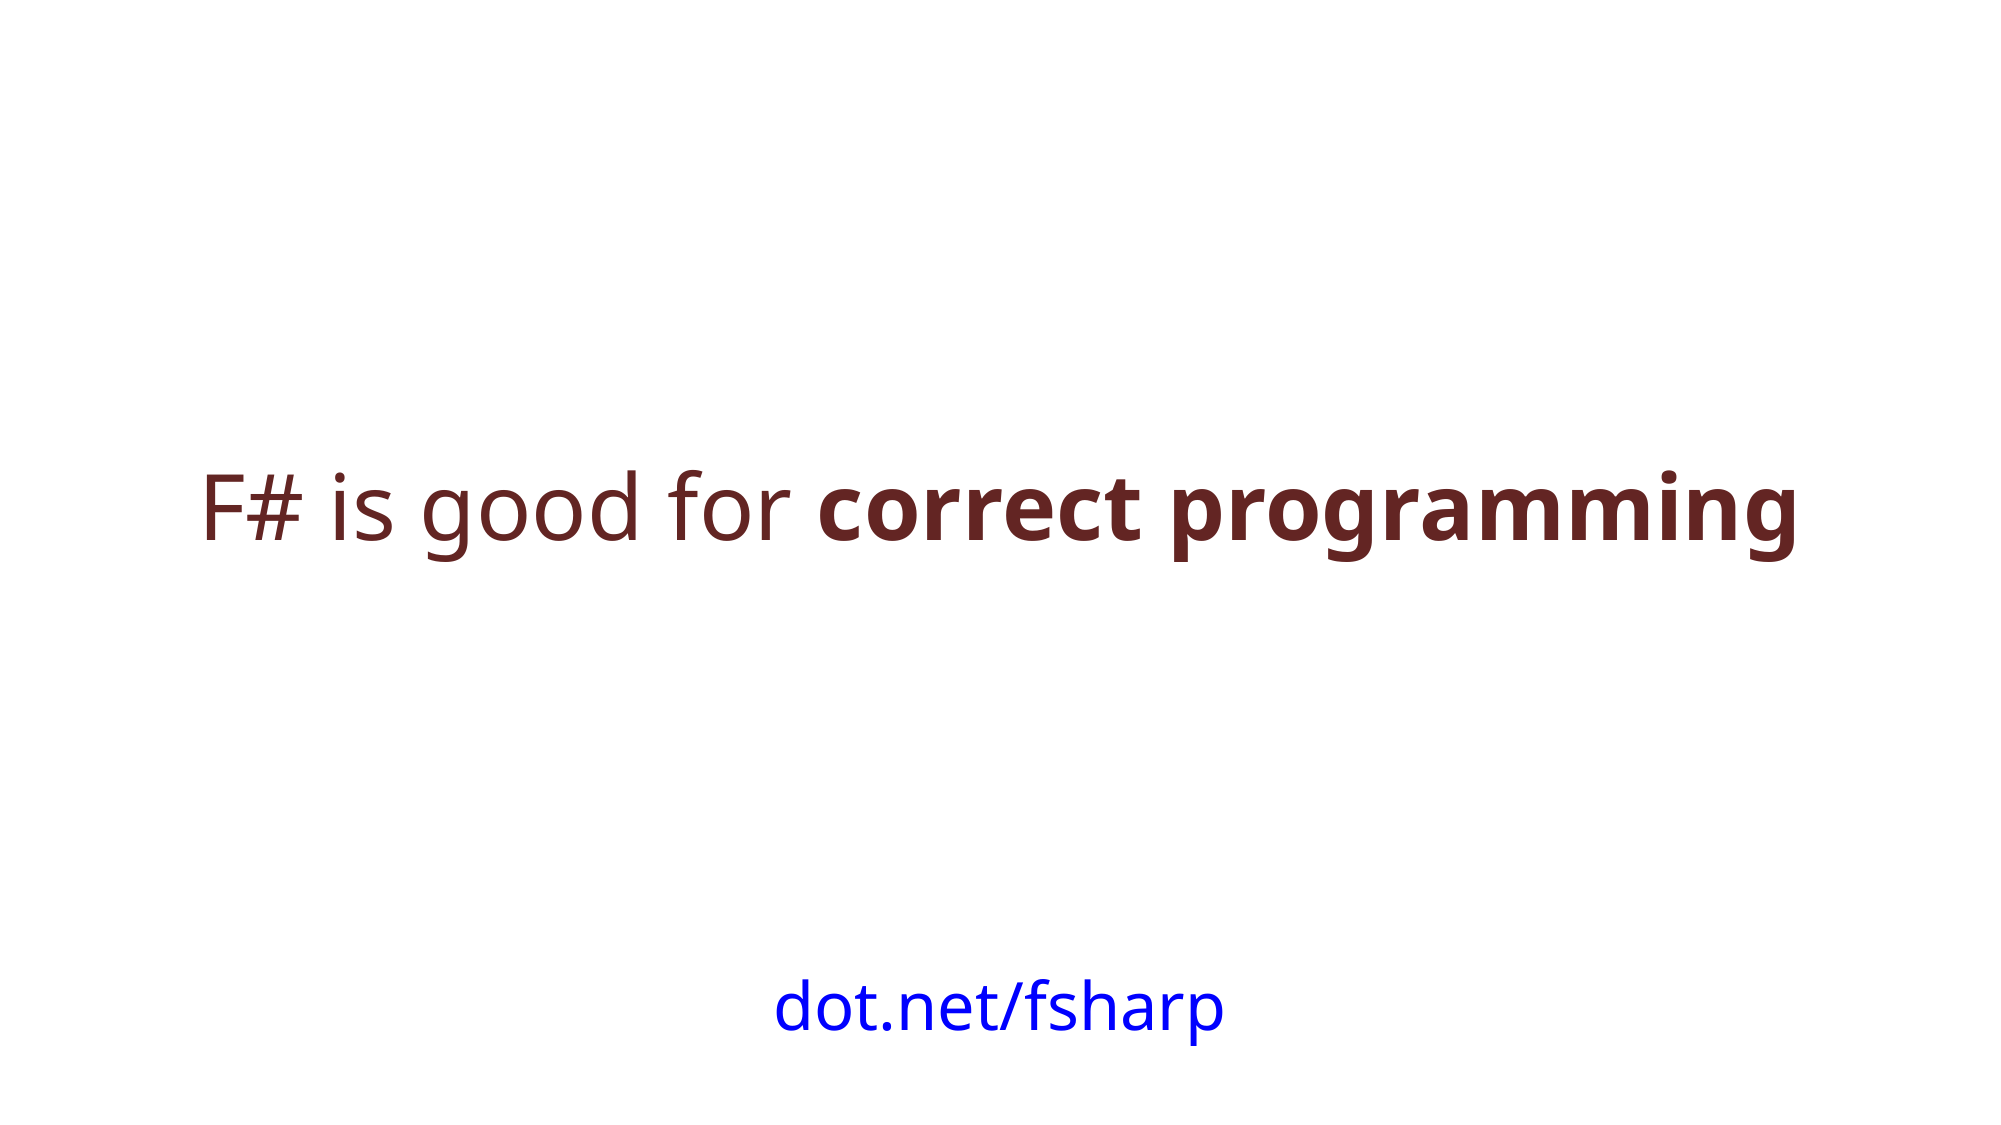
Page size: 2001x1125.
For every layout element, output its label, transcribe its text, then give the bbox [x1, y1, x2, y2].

text_box dot.net/fsharp [758, 956, 1242, 1062]
text_box F# is good for correct programming [0, 453, 2000, 672]
